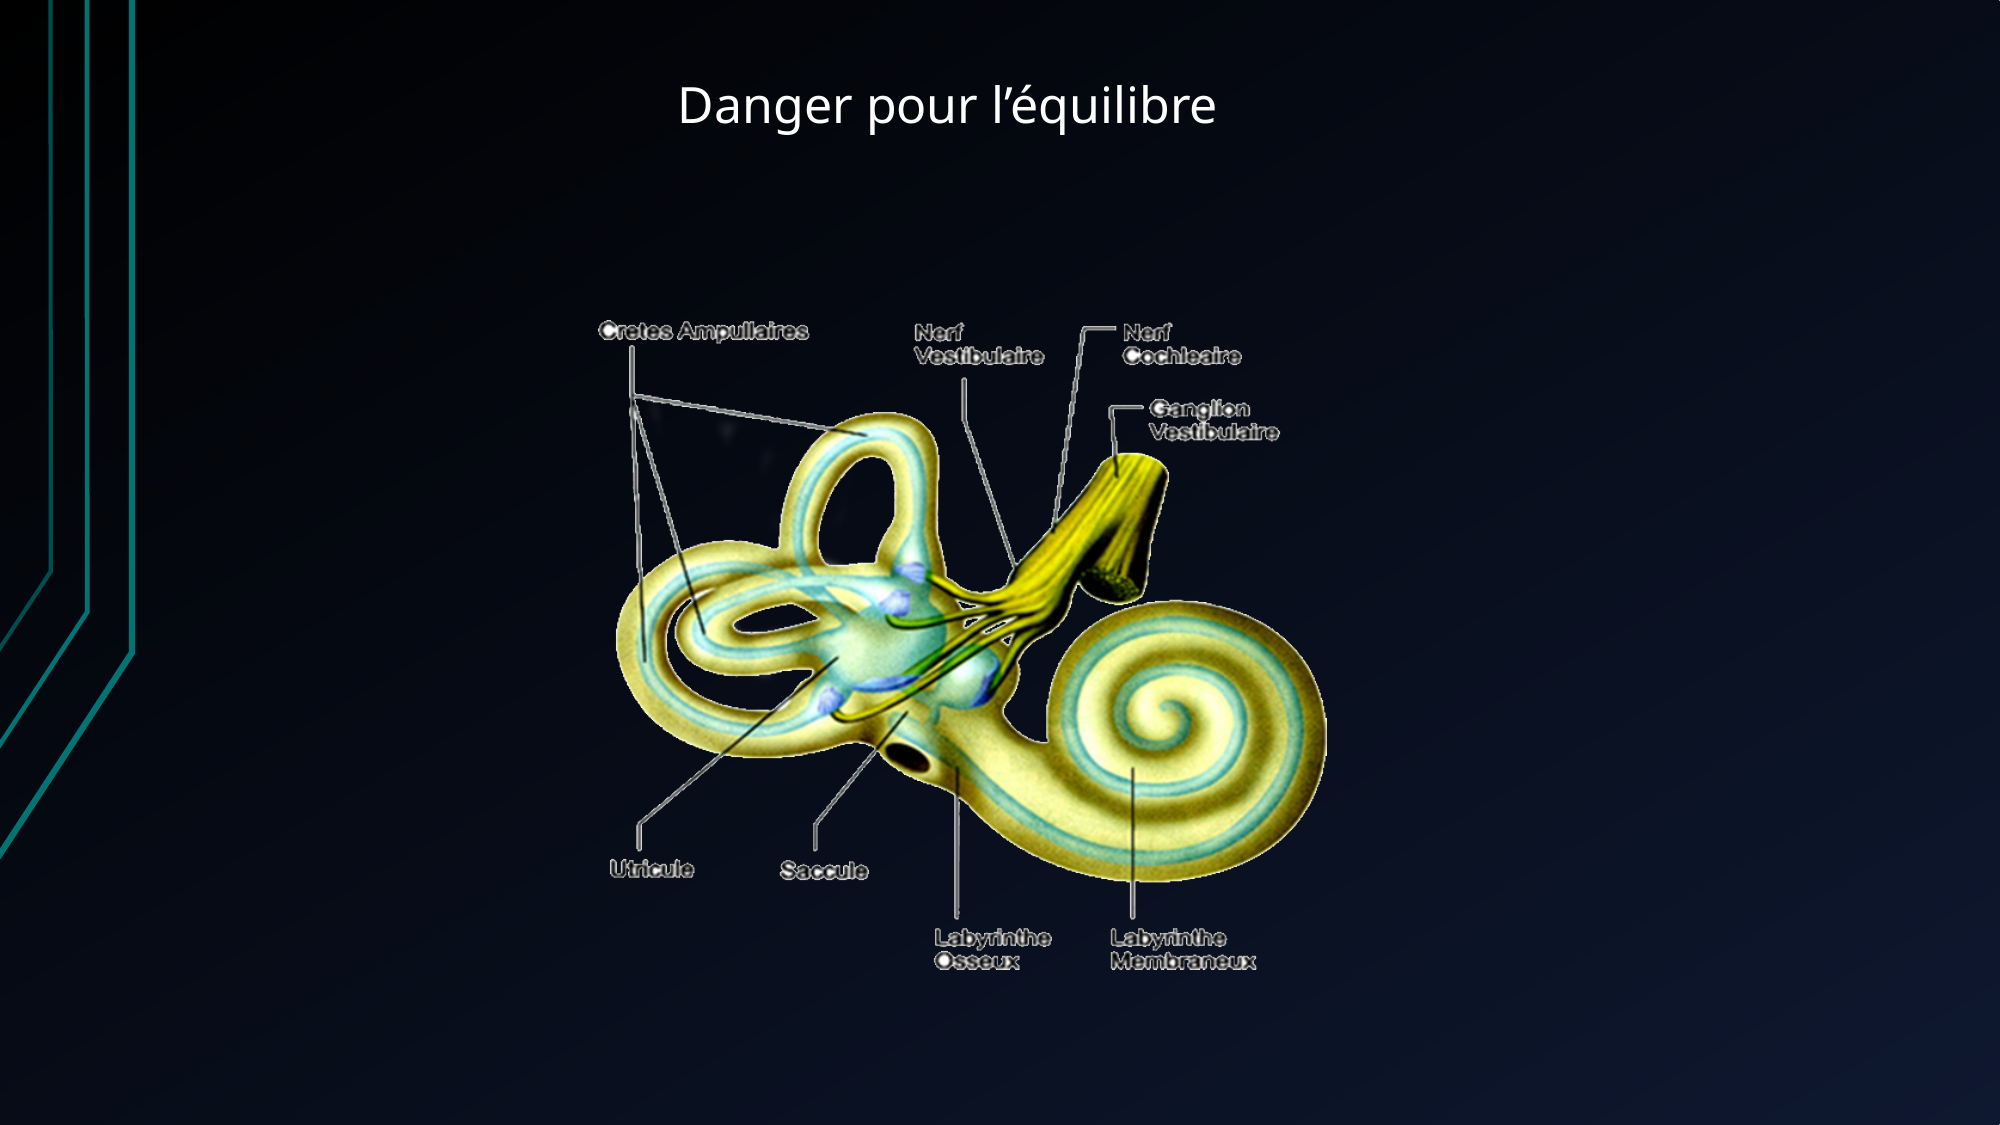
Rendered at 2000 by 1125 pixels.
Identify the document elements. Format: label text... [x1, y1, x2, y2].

picture [597, 320, 1327, 971]
text_box Danger pour l’équilibre [663, 66, 1337, 142]
